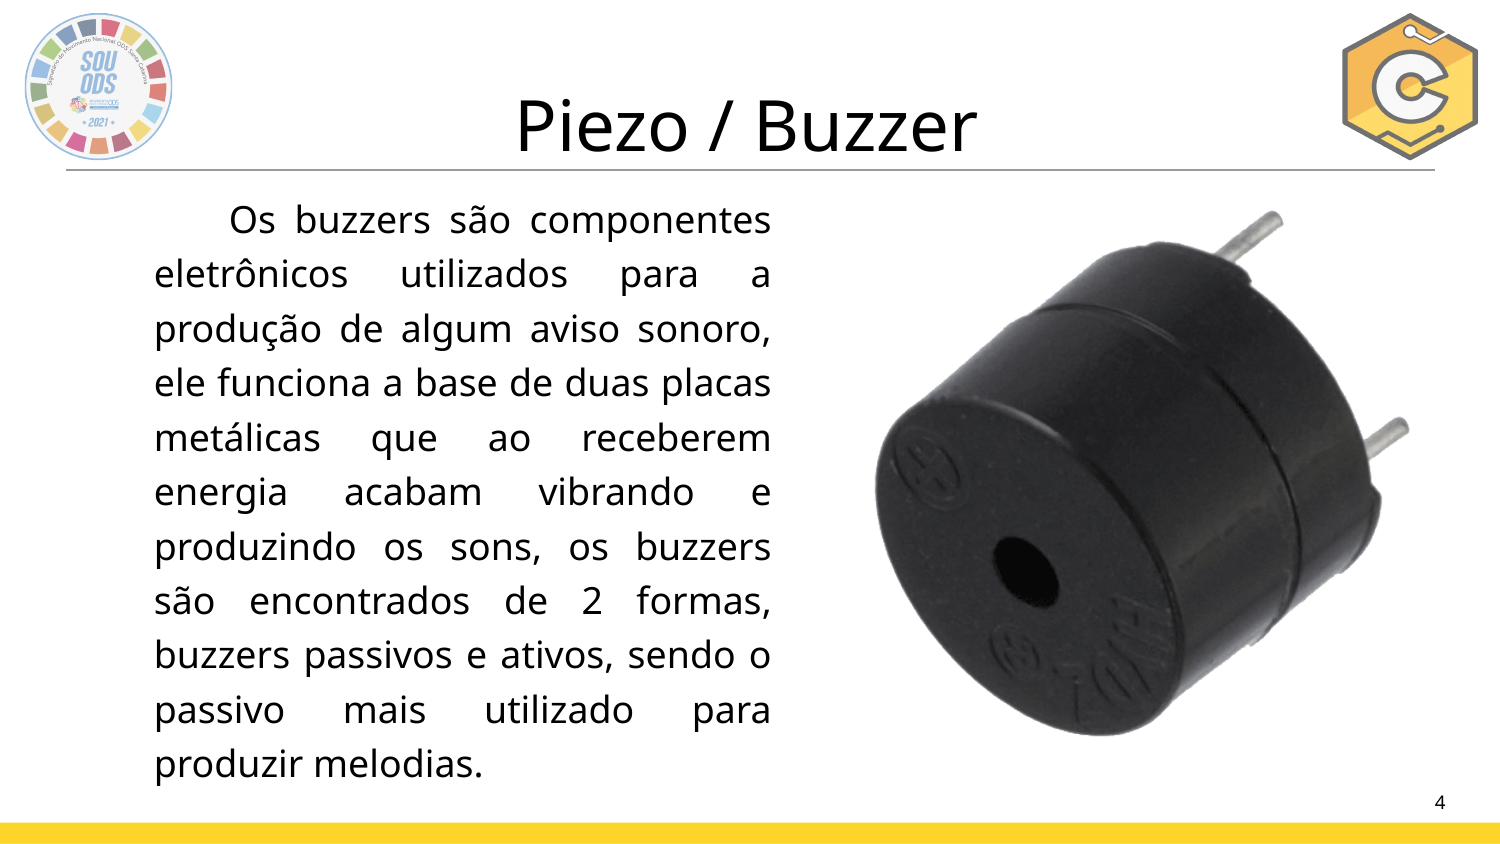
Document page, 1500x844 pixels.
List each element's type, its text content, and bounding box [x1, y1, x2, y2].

picture [870, 194, 1416, 739]
text_box Os buzzers são componentes eletrônicos utilizados para a produção de algum aviso sonoro, ele funciona a base de duas placas metálicas que ao receberem energia acabam vibrando e produzindo os sons, os buzzers são encontrados de 2 formas, buzzers passivos e ativos, sendo o passivo mais utilizado para produzir melodias. [71, 213, 855, 758]
slide_number ‹#› [1415, 795, 1451, 822]
text_box Piezo / Buzzer [97, 65, 1415, 138]
